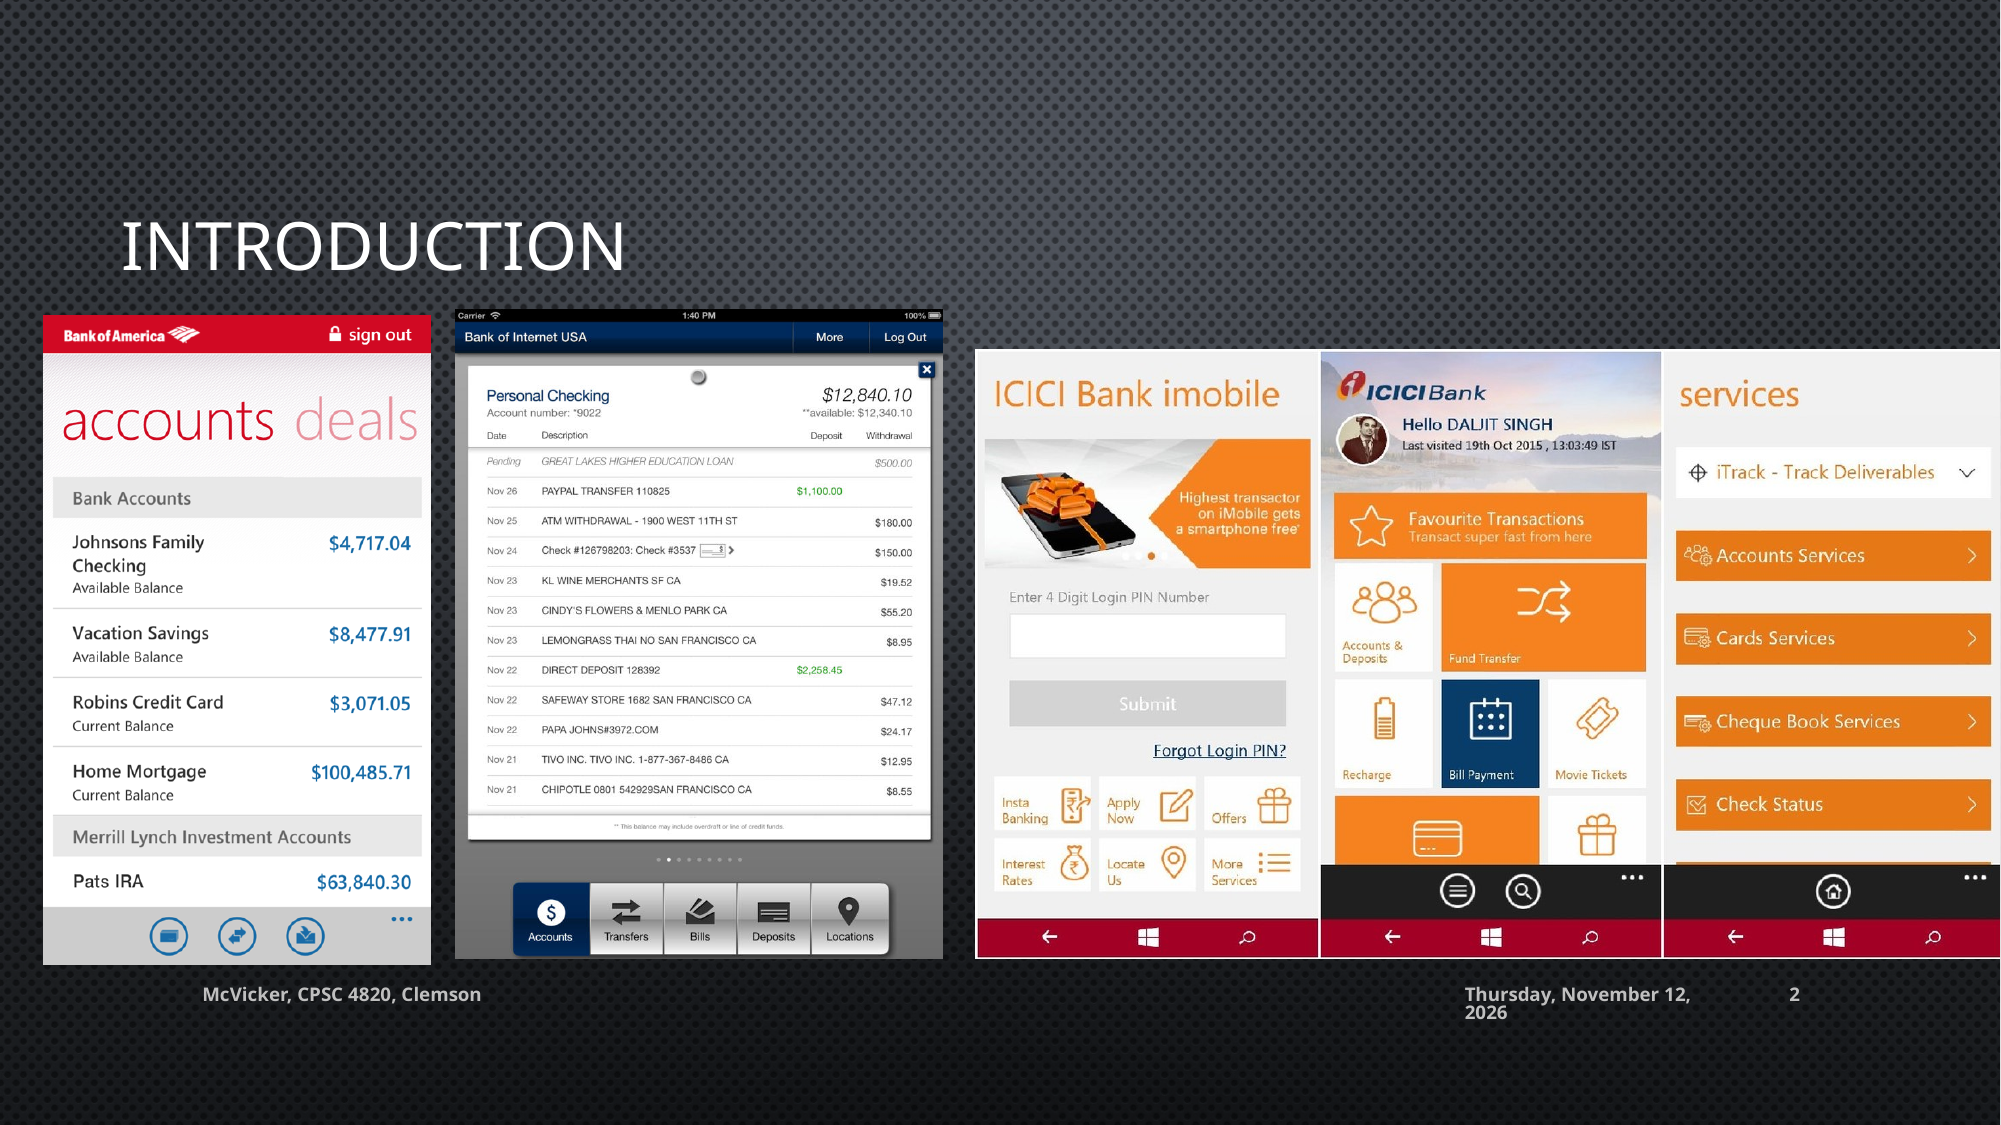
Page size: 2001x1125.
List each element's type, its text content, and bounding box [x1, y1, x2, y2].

title Introduction [106, 91, 754, 395]
slide_number 2 [1724, 965, 1816, 1025]
footer McVicker, CPSC 4820, Clemson [187, 965, 1425, 1025]
picture [975, 349, 2000, 960]
picture [454, 309, 943, 960]
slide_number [1449, 965, 1713, 1025]
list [43, 315, 431, 966]
